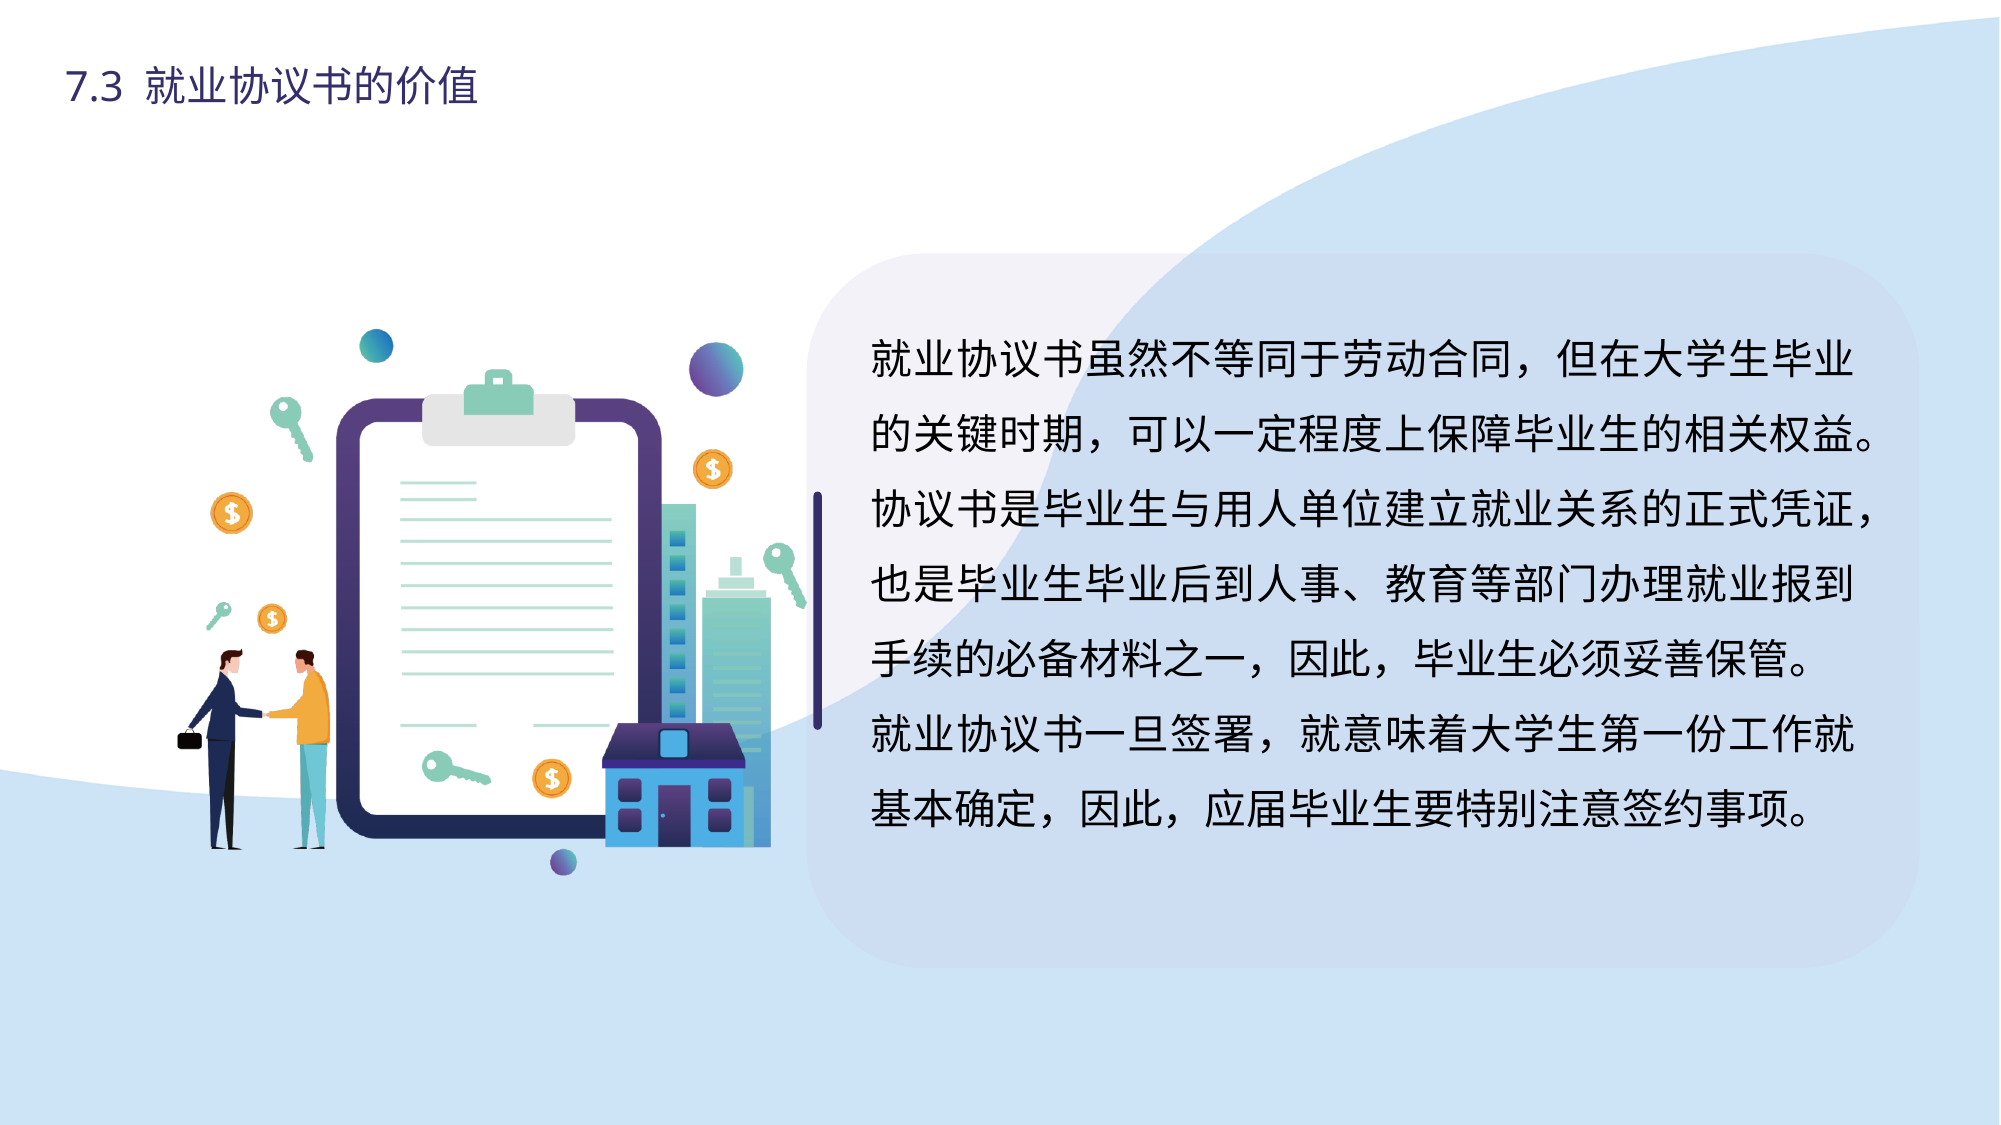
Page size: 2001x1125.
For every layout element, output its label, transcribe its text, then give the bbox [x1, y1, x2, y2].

picture [0, 0, 2000, 1125]
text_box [806, 253, 1920, 968]
text_box 7.3 就业协议书的价值 [50, 52, 494, 118]
